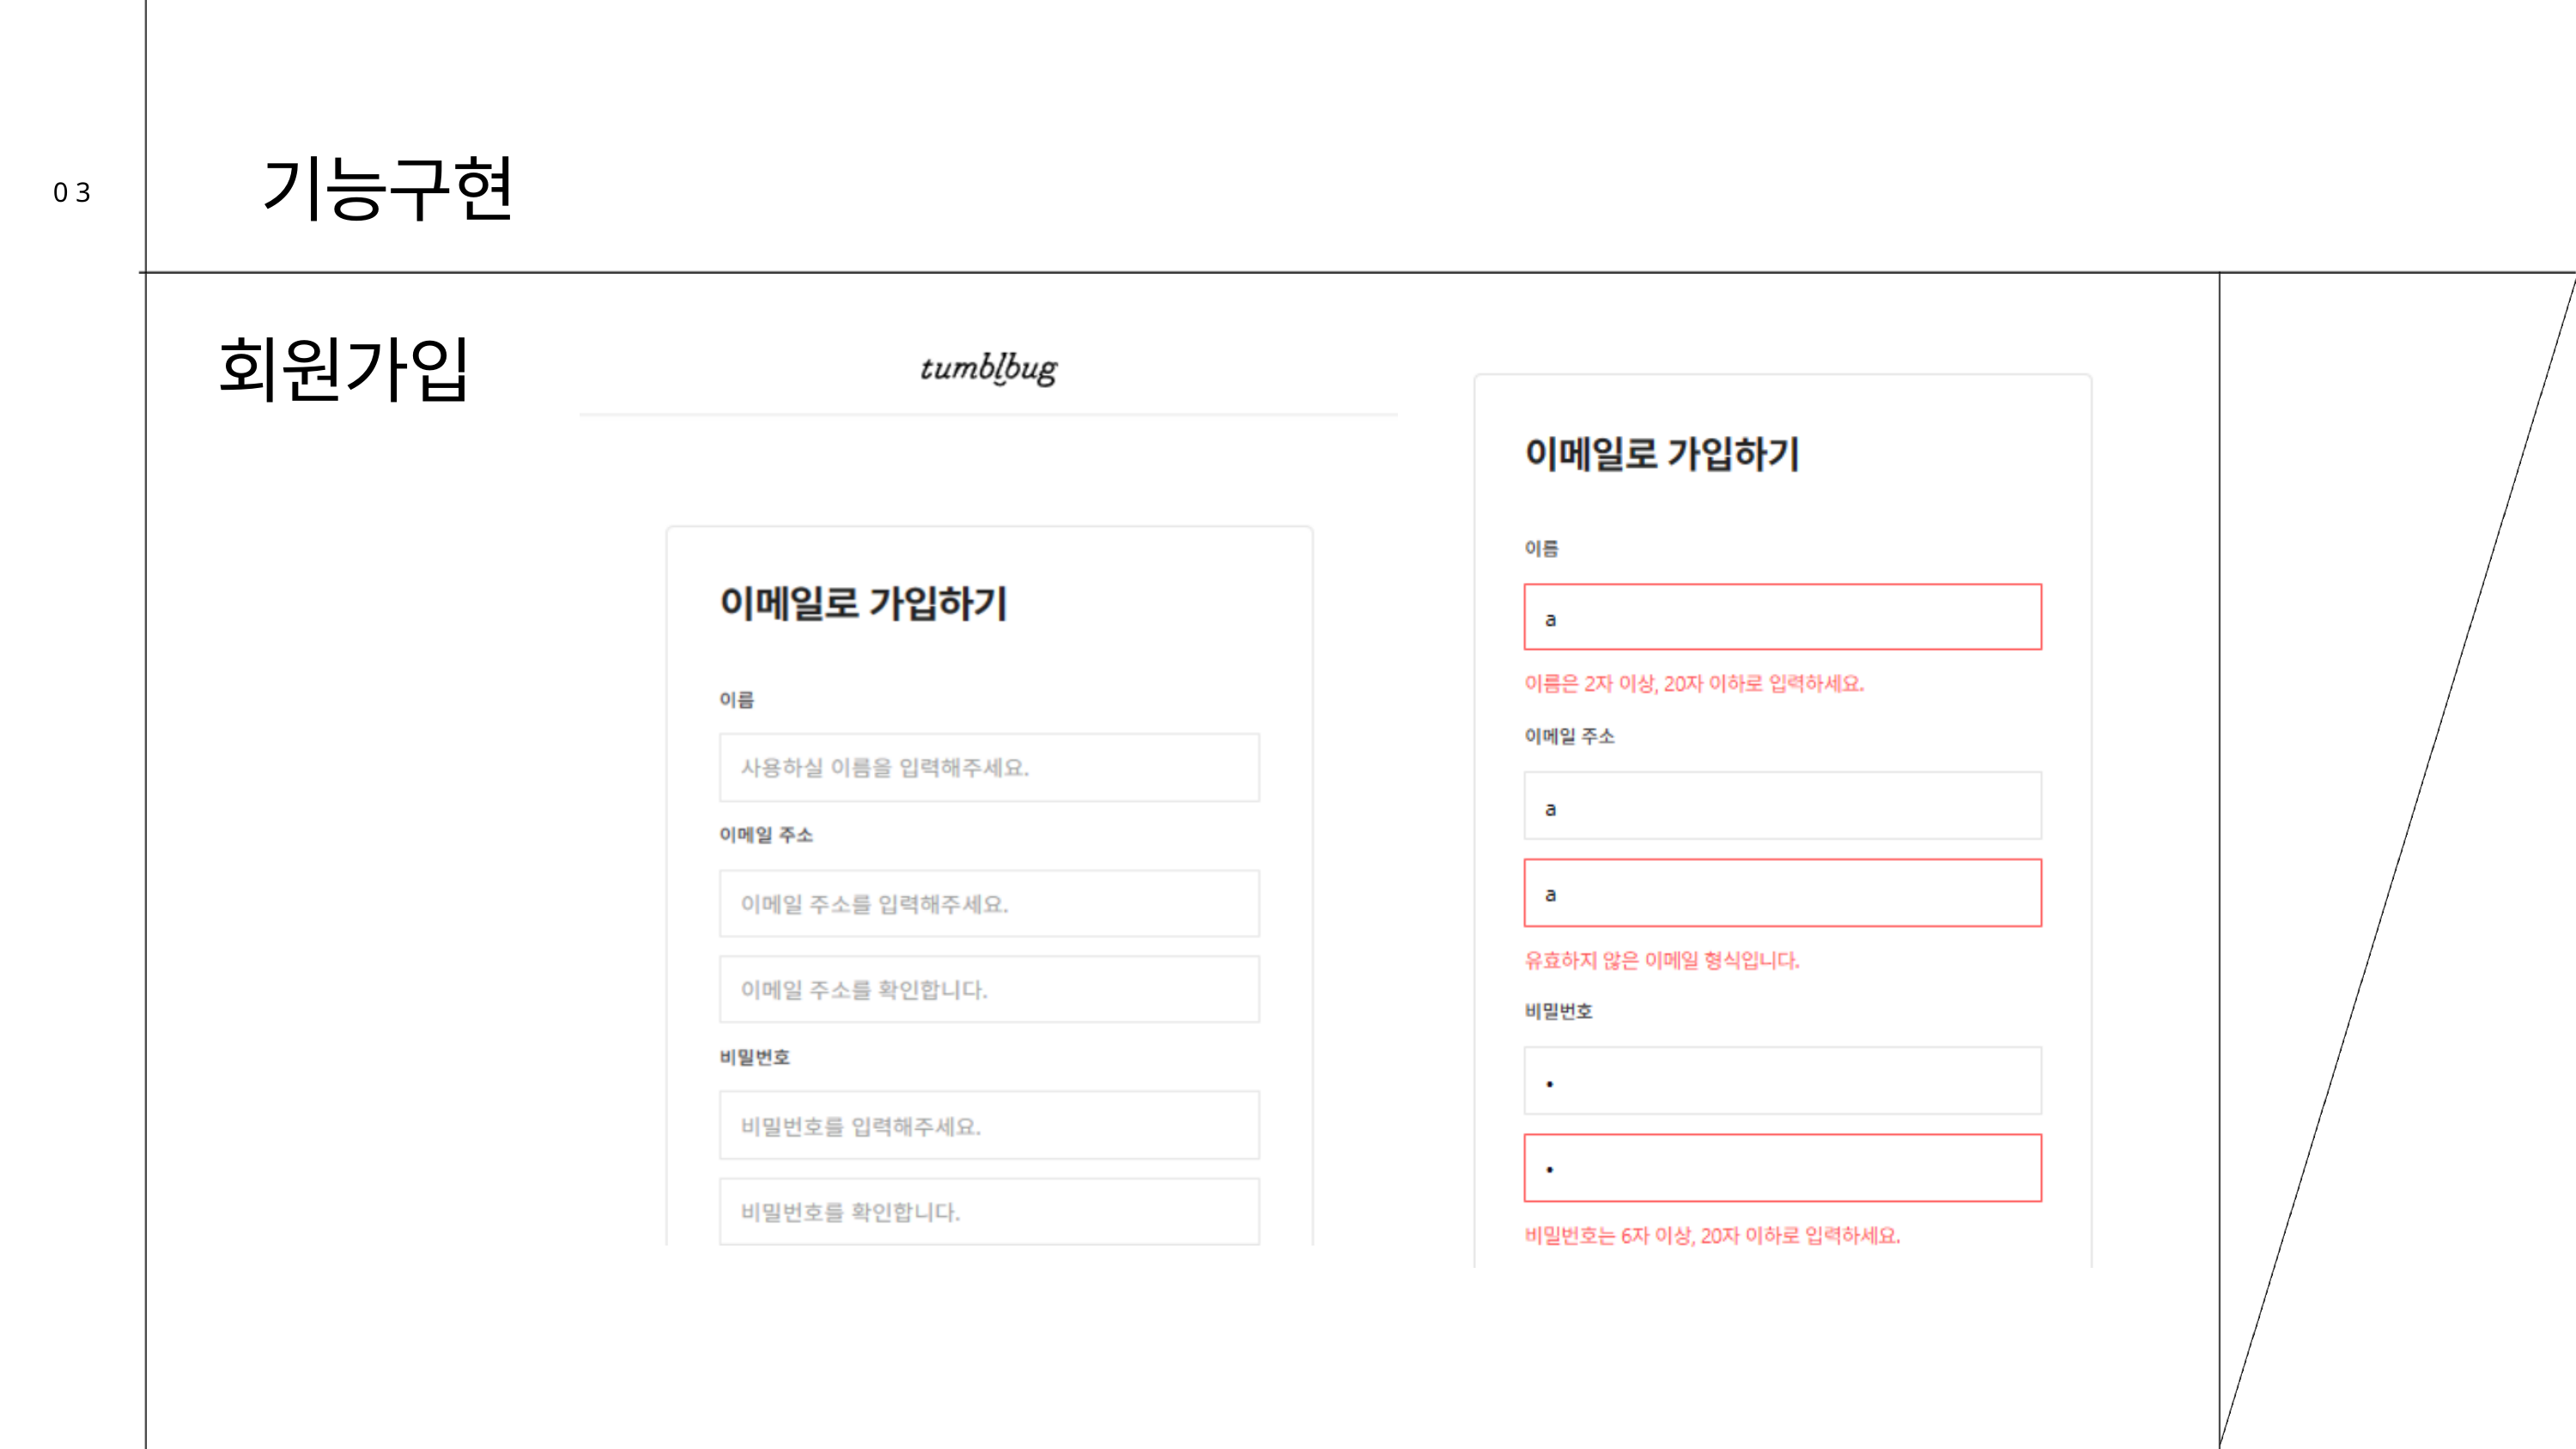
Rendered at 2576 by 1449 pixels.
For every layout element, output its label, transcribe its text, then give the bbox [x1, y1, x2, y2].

picture [2323, 1098, 2326, 1107]
picture [2221, 1433, 2224, 1442]
picture [2482, 570, 2488, 588]
picture [2502, 511, 2506, 520]
picture [2534, 390, 2543, 416]
picture [2431, 742, 2435, 754]
picture [2421, 772, 2426, 787]
picture [2366, 943, 2373, 966]
picture [2450, 674, 2456, 692]
picture [1398, 334, 2165, 1268]
picture [2332, 1062, 2337, 1077]
picture [2242, 1359, 2246, 1373]
picture [2384, 882, 2392, 908]
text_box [0, 723, 574, 726]
picture [2302, 1166, 2306, 1175]
text_box 03 [0, 169, 181, 215]
picture [2564, 294, 2572, 318]
picture [2270, 1261, 2276, 1279]
picture [2234, 1384, 2239, 1397]
picture [2354, 994, 2358, 1003]
picture [2400, 846, 2403, 855]
picture [2512, 475, 2517, 490]
picture [2414, 797, 2418, 810]
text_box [579, 331, 1406, 1246]
picture [2251, 1329, 2256, 1341]
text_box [2169, 859, 2576, 863]
text_box 기능구현 [247, 137, 719, 237]
picture [2548, 356, 2553, 372]
picture [2358, 977, 2363, 993]
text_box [137, 270, 2576, 274]
text_box 회원가입 [204, 319, 674, 418]
